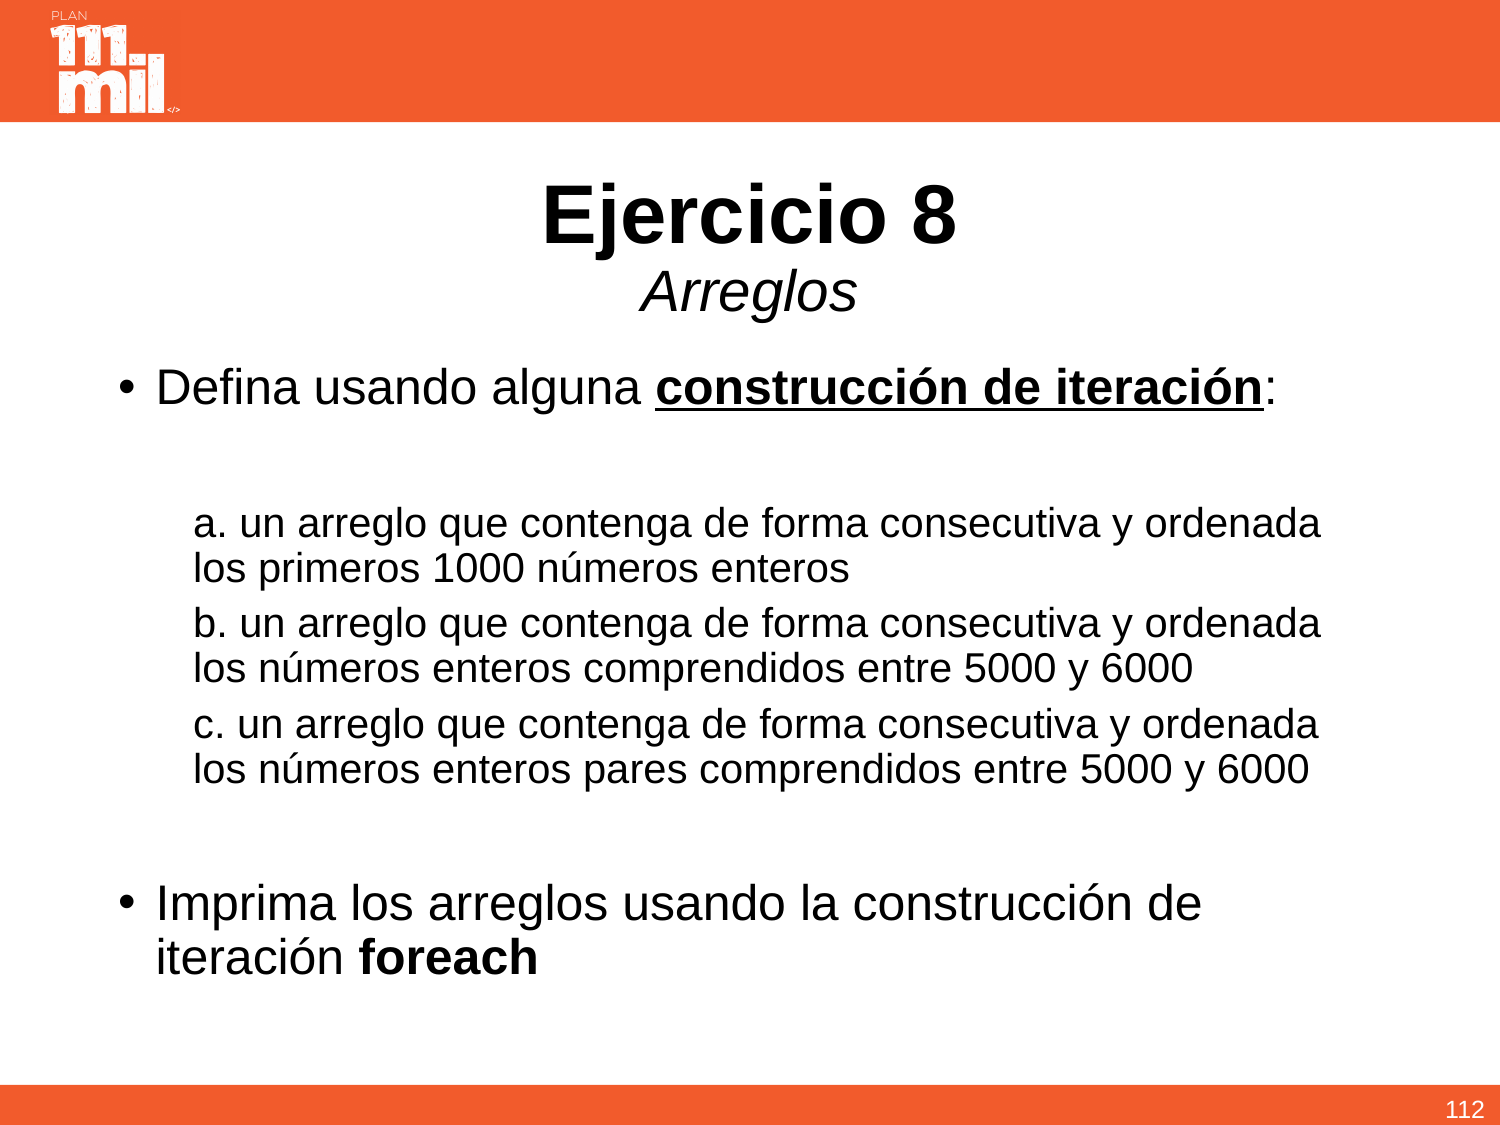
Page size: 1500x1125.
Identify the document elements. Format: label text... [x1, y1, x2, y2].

title Ejercicio 8 Arreglos [103, 147, 1397, 348]
slide_number 111 [1162, 1078, 1500, 1125]
list Defina usando alguna construcción de iteración: a. un arreglo que contenga de forma consecutiva y ordenada los primeros 1000 números enteros b. un arreglo que contenga de forma consecutiva y ordenada los números enteros comprendidos entre 5000 y 6000 c. un arreglo que contenga de forma consecutiva y ordenada los números enteros pares comprendidos entre 5000 y 6000 Imprima los arreglos usando la construcción de iteración foreach [103, 354, 1397, 1069]
